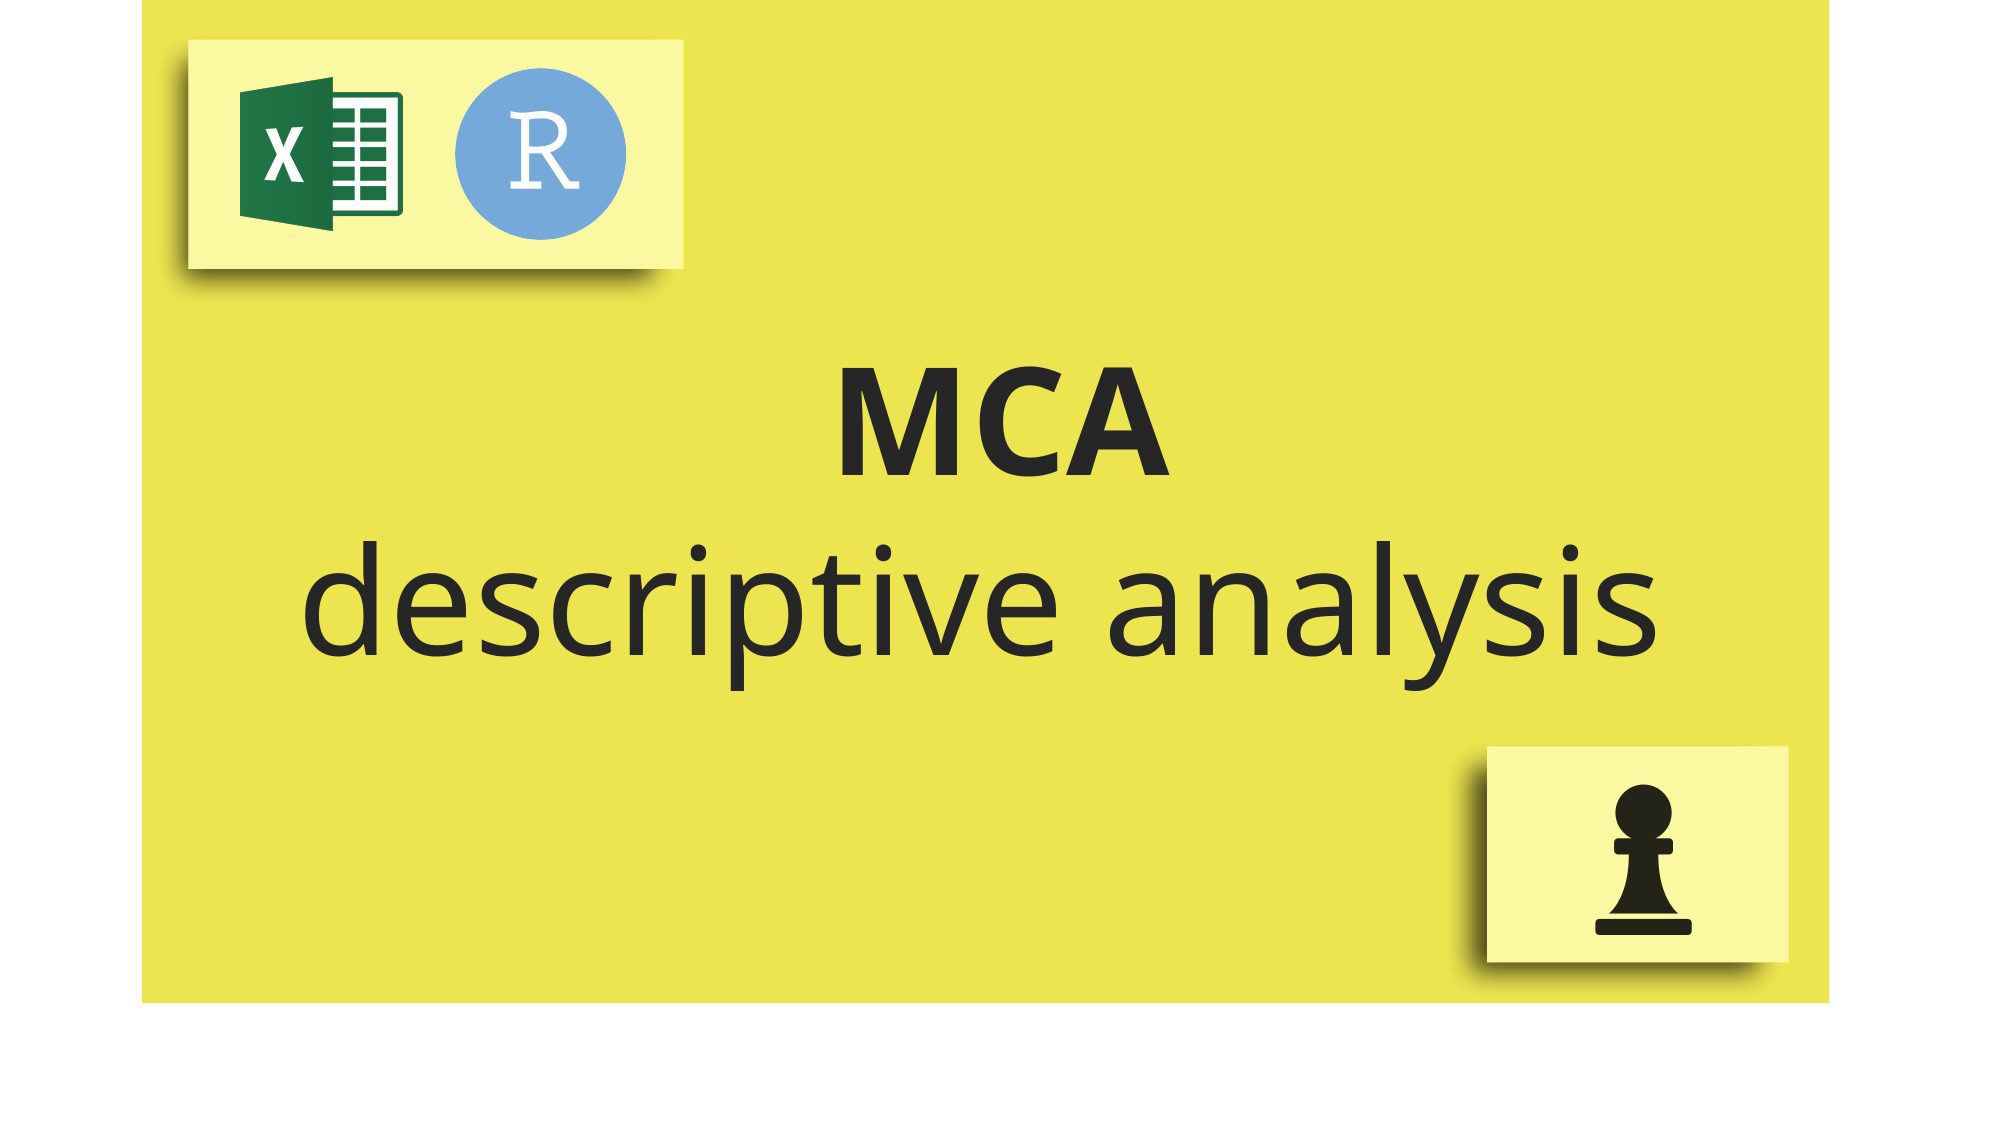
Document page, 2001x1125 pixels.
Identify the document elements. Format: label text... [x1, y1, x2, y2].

text_box [187, 39, 683, 270]
picture [1590, 763, 1697, 935]
text_box [1486, 745, 1790, 963]
picture [240, 77, 403, 231]
picture [455, 68, 638, 240]
text_box MCA descriptive analysis. [258, 318, 1742, 694]
text_box [141, 0, 1830, 1004]
